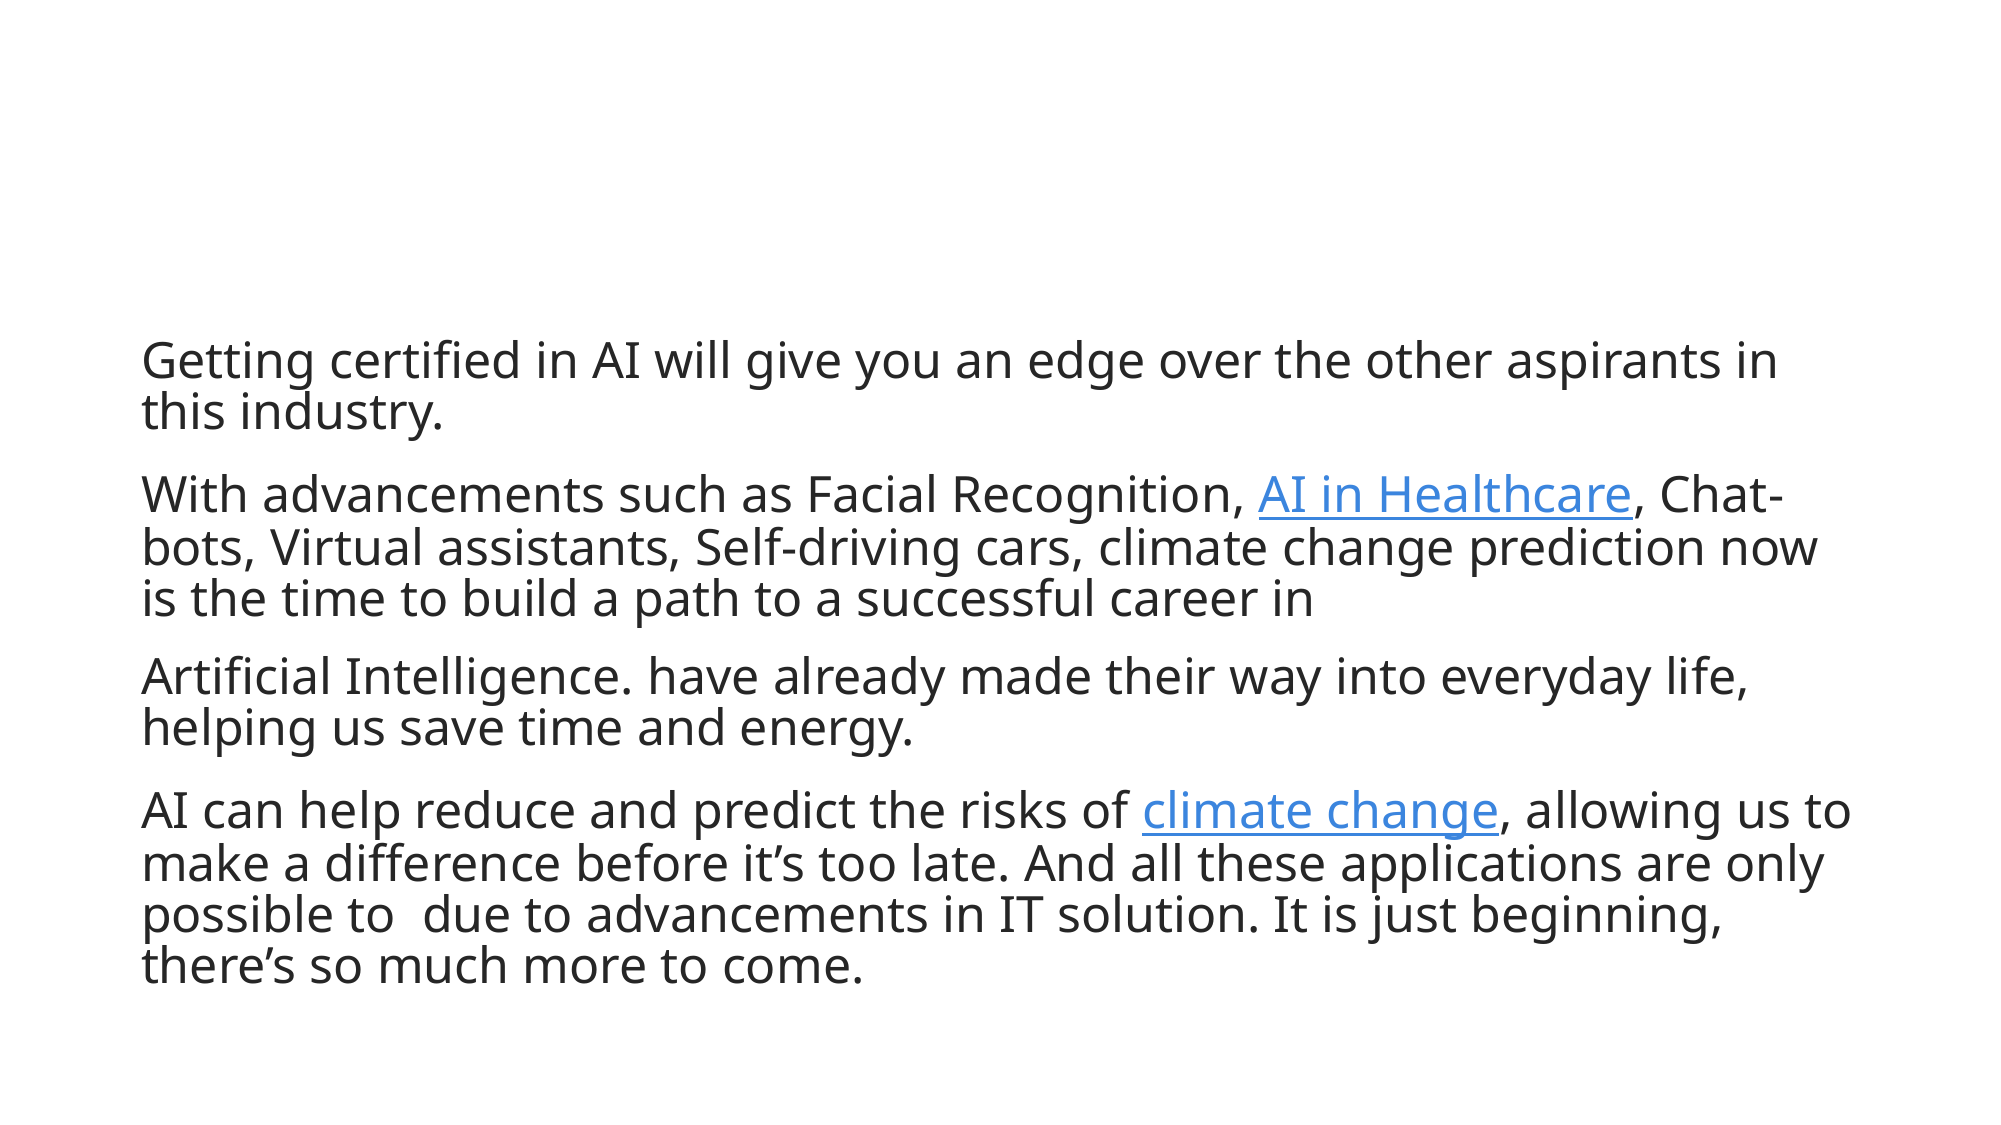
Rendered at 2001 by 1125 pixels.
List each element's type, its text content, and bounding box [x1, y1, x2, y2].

list Getting certified in AI will give you an edge over the other aspirants in this industry. With advancements such as Facial Recognition, AI in Healthcare, Chat-bots, Virtual assistants, Self-driving cars, climate change prediction now is the time to build a path to a successful career in Artificial Intelligence. have already made their way into everyday life, helping us save time and energy. AI can help reduce and predict the risks of climate change, allowing us to make a difference before it’s too late. And all these applications are only possible to due to advancements in IT solution. It is just beginning, there’s so much more to come. [111, 329, 1876, 948]
